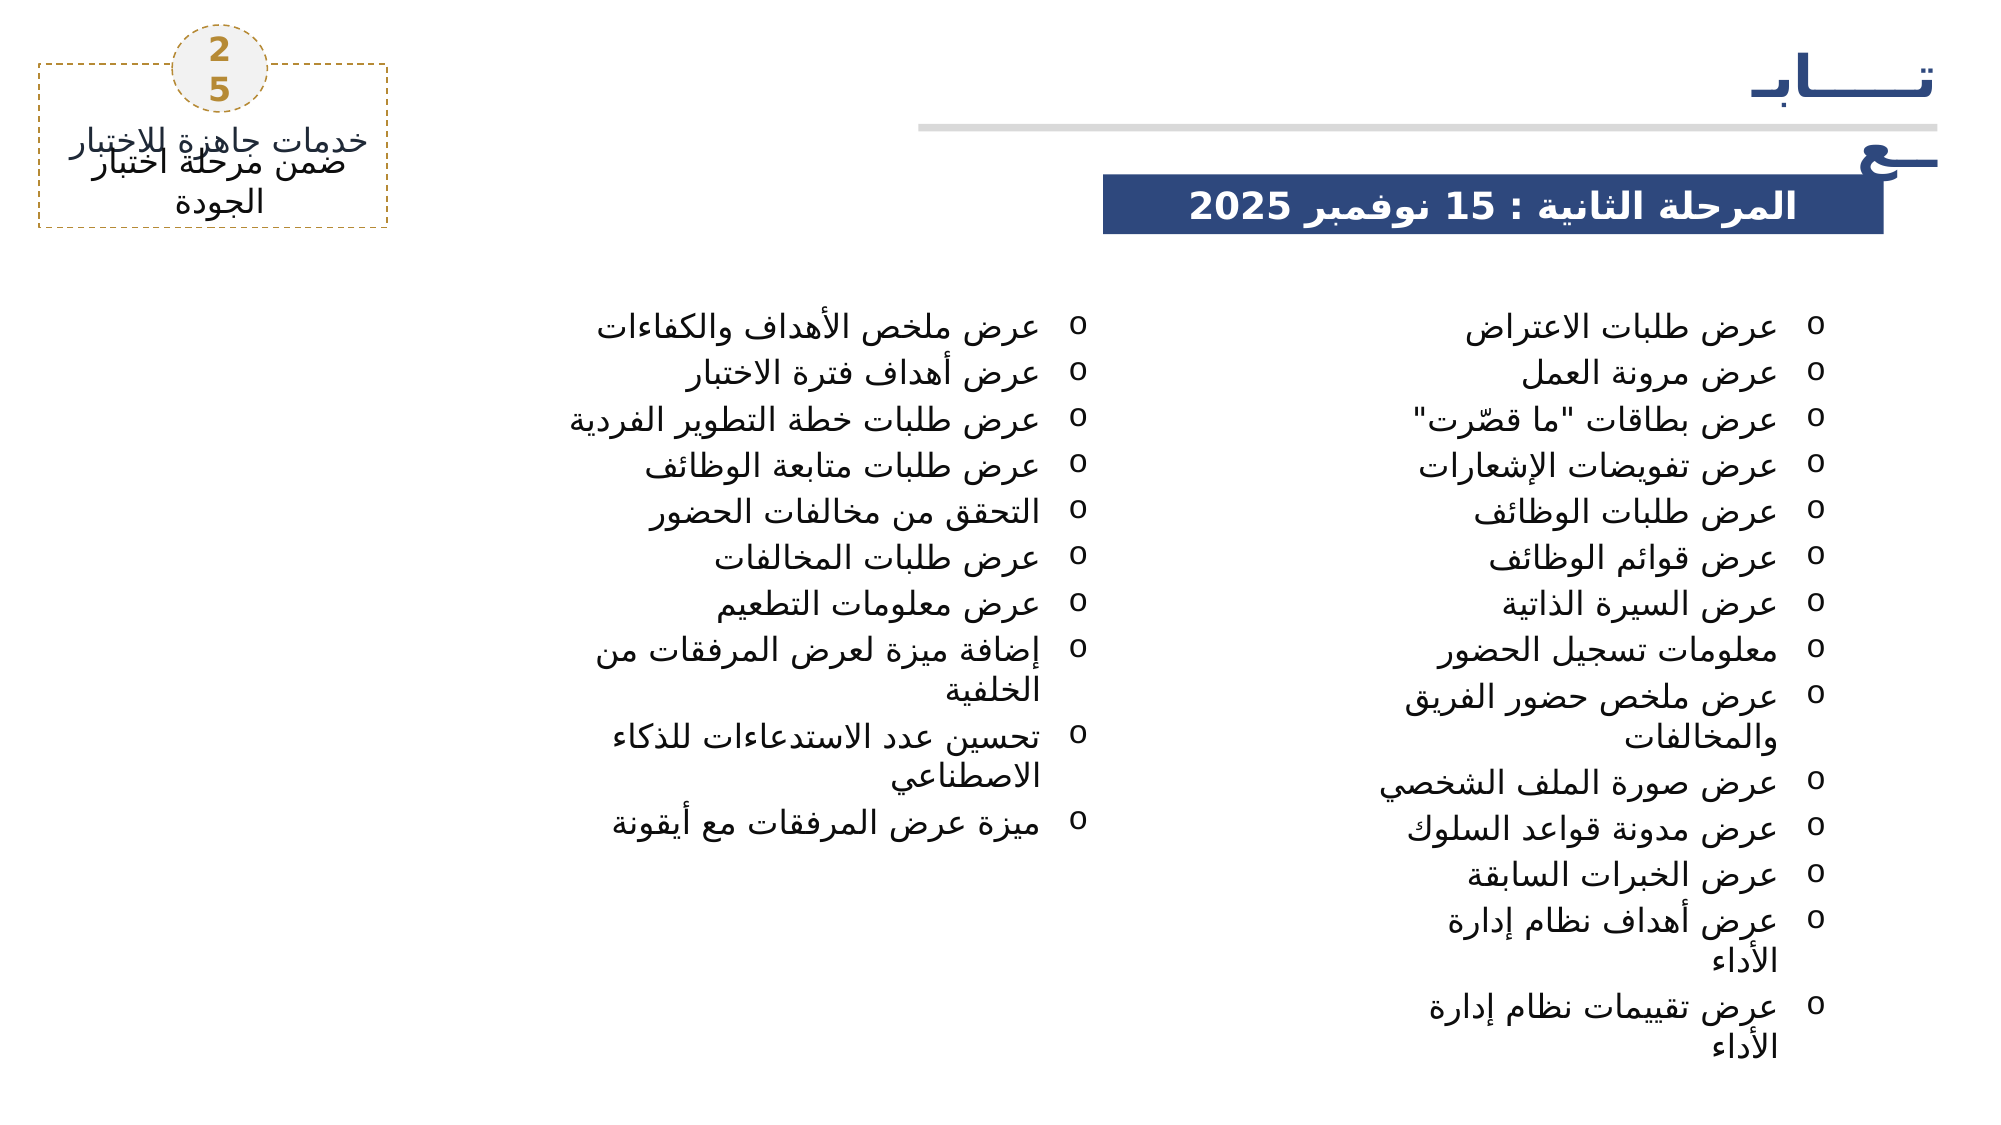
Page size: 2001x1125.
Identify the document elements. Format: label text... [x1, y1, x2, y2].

text_box عرض طلبات الاعتراض عرض مرونة العمل عرض بطاقات "ما قصّرت" عرض تفويضات الإشعارات عرض طلبات الوظائف عرض قوائم الوظائف عرض السيرة الذاتية معلومات تسجيل الحضور عرض ملخص حضور الفريق والمخالفات عرض صورة الملف الشخصي عرض مدونة قواعد السلوك عرض الخبرات السابقة عرض أهداف نظام إدارة الأداء عرض تقييمات نظام إدارة الأداء [1354, 297, 1841, 1073]
text_box عرض ملخص الأهداف والكفاءات عرض أهداف فترة الاختبار عرض طلبات خطة التطوير الفردية عرض طلبات متابعة الوظائف التحقق من مخالفات الحضور عرض طلبات المخالفات عرض معلومات التطعيم إضافة ميزة لعرض المرفقات من الخلفية تحسين عدد الاستدعاءات للذكاء الاصطناعي ميزة عرض المرفقات مع أيقونة [546, 297, 1103, 849]
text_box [918, 123, 1938, 132]
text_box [38, 24, 388, 228]
text_box تـــــابـــع [1743, 39, 1938, 123]
text_box المرحلة الثانية : 15 نوفمبر 2025 [1103, 174, 1884, 235]
text_box تـــــابـــع [1743, 138, 1938, 180]
